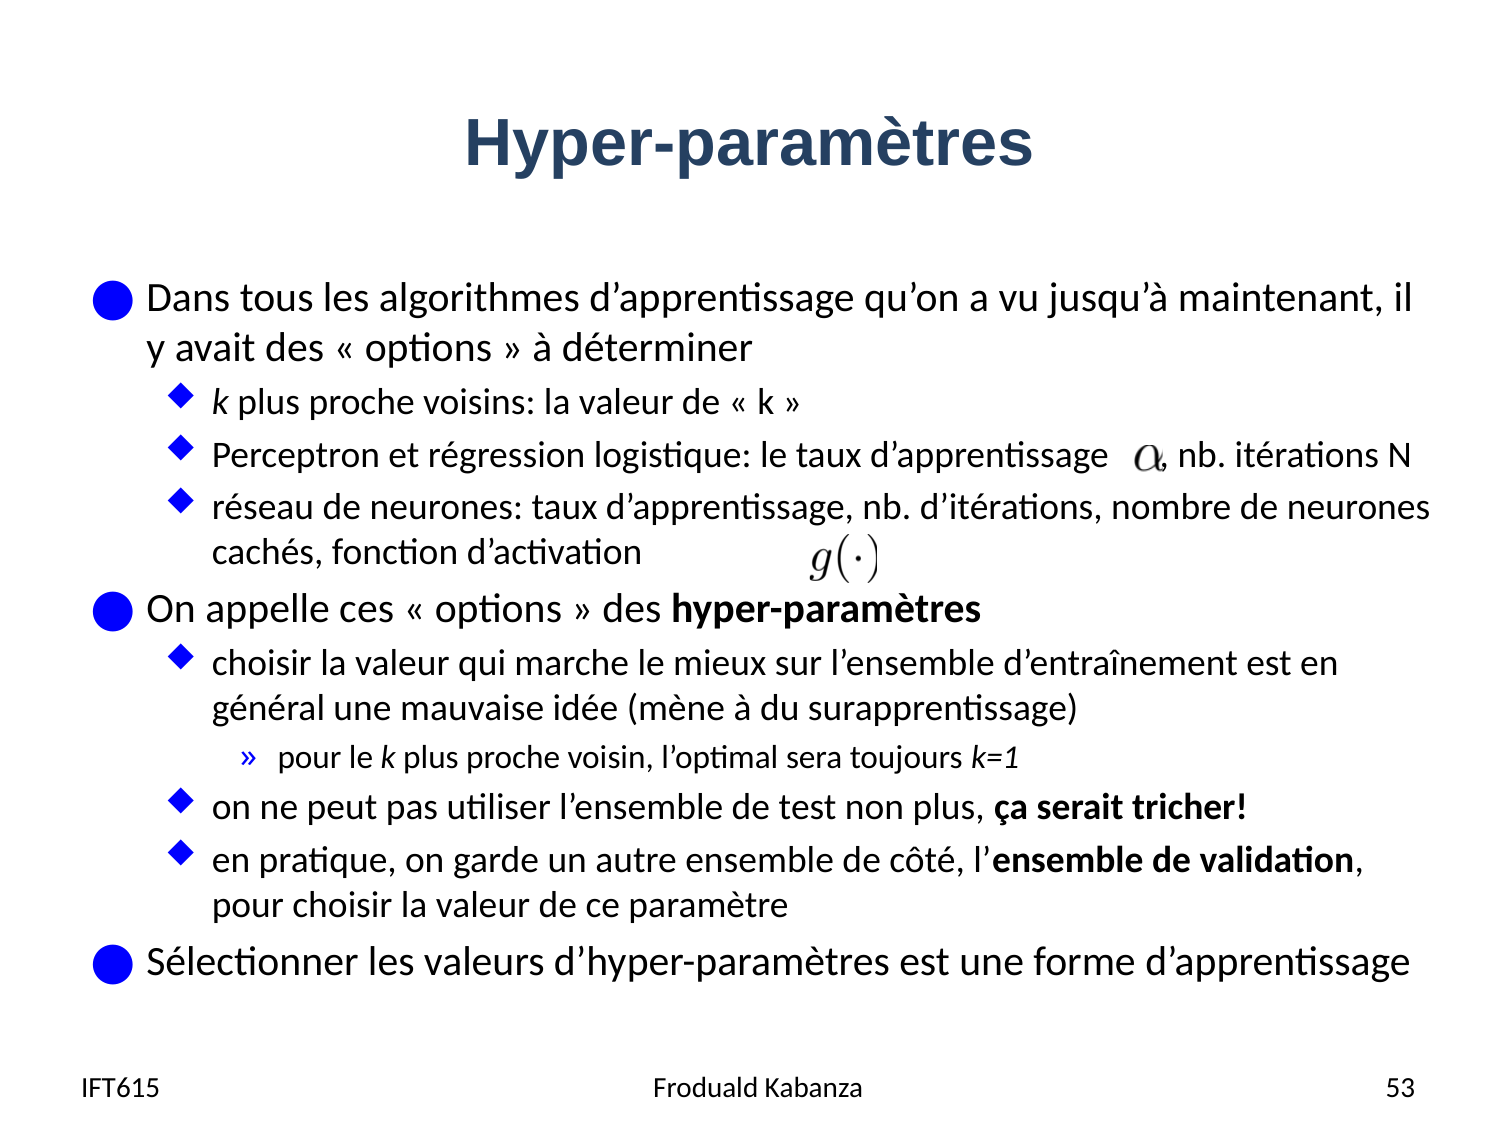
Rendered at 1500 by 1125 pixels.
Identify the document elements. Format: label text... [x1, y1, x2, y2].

slide_number IFT615 [66, 1056, 356, 1117]
list Dans tous les algorithmes d’apprentissage qu’on a vu jusqu’à maintenant, il y avait des « options » à déterminer k plus proche voisins: la valeur de « k » Perceptron et régression logistique: le taux d’apprentissage , nb. itérations N réseau de neurones: taux d’apprentissage, nb. d’itérations, nombre de neurones cachés, fonction d’activation On appelle ces « options » des hyper-paramètres choisir la valeur qui marche le mieux sur l’ensemble d’entraînement est en général une mauvaise idée (mène à du surapprentissage) pour le k plus proche voisin, l’optimal sera toujours k=1 on ne peut pas utiliser l’ensemble de test non plus, ça serait tricher! en pratique, on garde un autre ensemble de côté, l’ensemble de validation, pour choisir la valeur de ce paramètre Sélectionner les valeurs d’hyper-paramètres est une forme d’apprentissage [75, 262, 1451, 1005]
slide_number 53 [1080, 1056, 1431, 1117]
picture [809, 534, 878, 583]
title Hyper-paramètres [75, 45, 1425, 233]
picture [1133, 445, 1163, 472]
footer Froduald Kabanza [520, 1056, 996, 1117]
